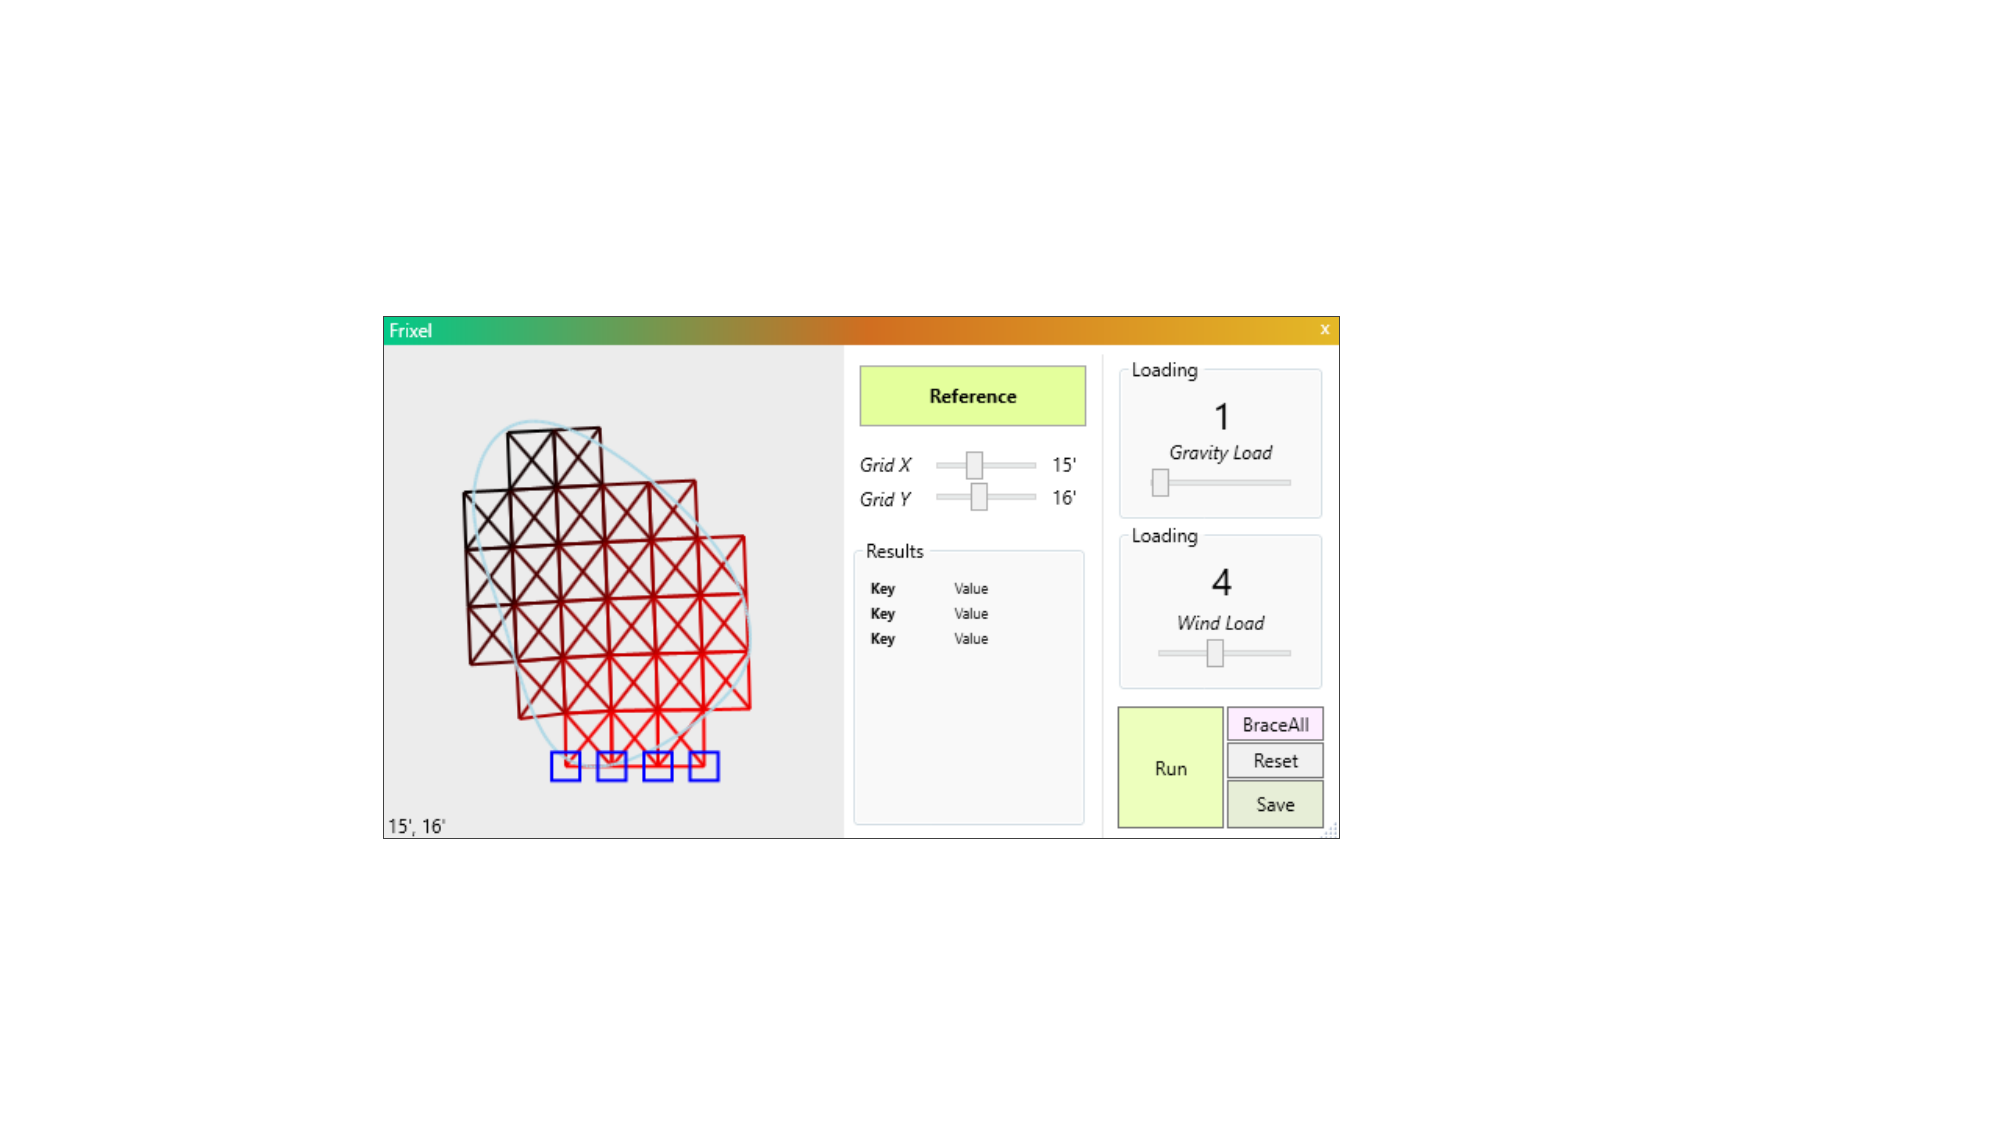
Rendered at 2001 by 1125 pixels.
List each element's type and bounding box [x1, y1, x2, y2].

picture [383, 316, 1340, 839]
